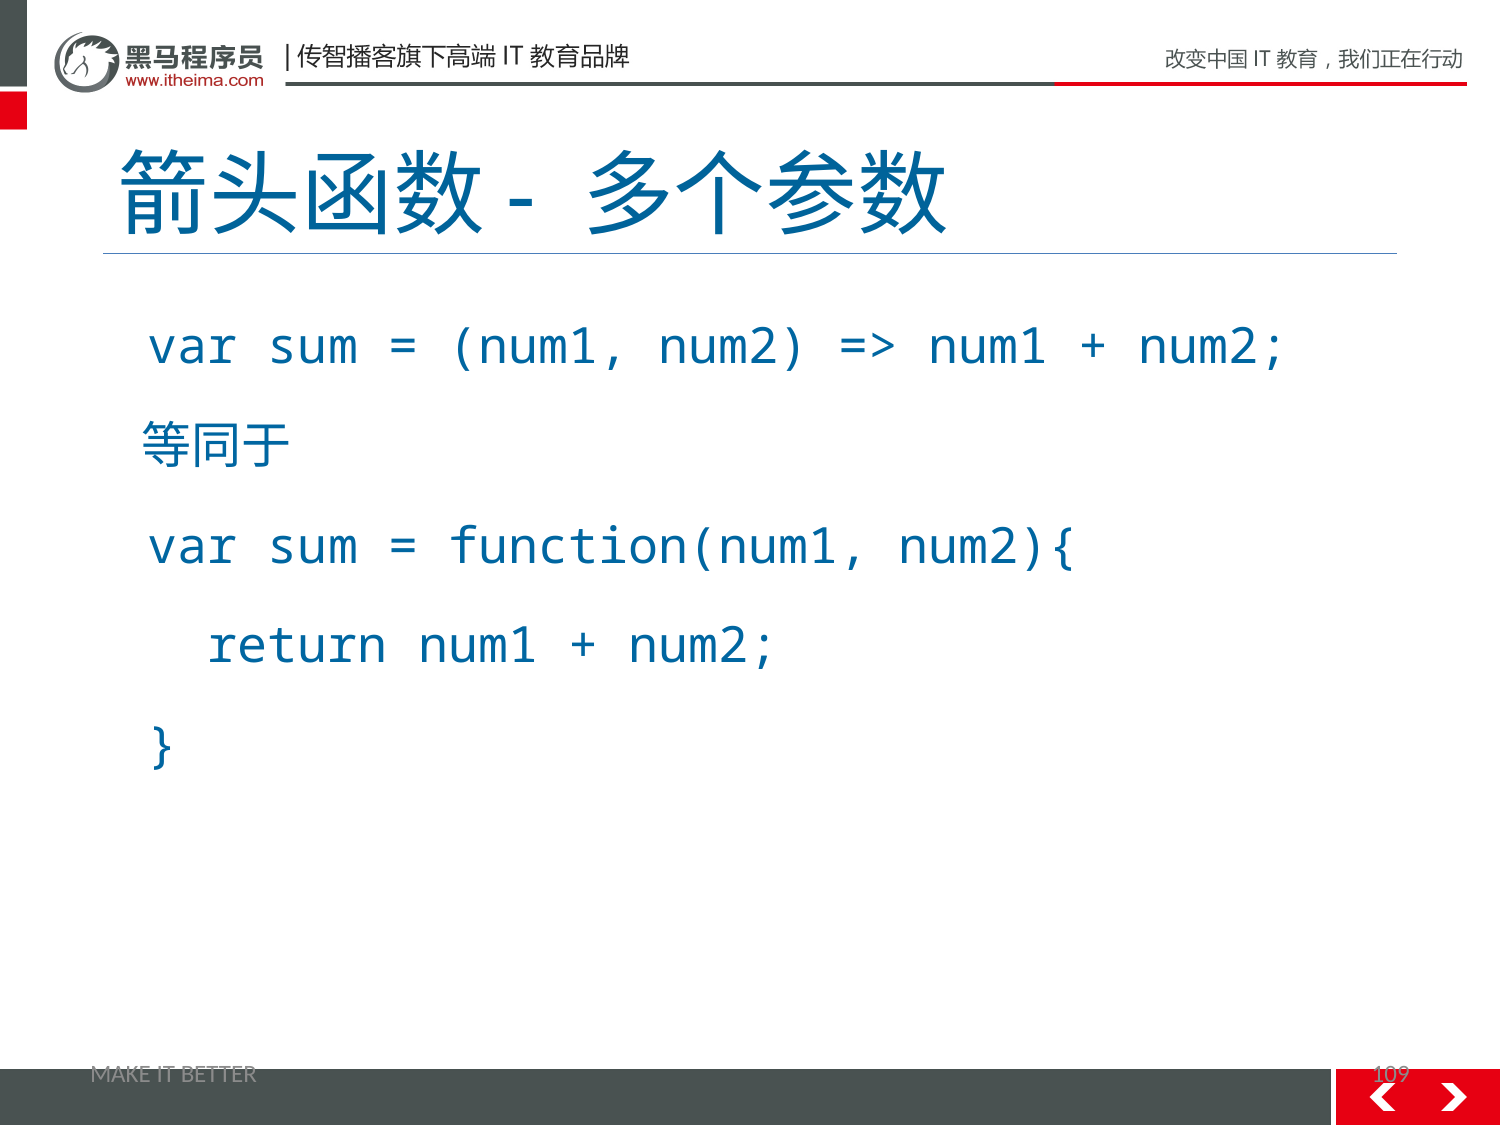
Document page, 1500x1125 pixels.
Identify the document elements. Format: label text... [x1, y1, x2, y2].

picture [0, 0, 1500, 1125]
title 箭头函数- 多个参数 [103, 95, 1397, 254]
slide_number 109 [1074, 1042, 1425, 1103]
slide_number MAKE IT BETTER [75, 1042, 425, 1103]
list var sum = (num1, num2) => num1 + num2; 等同于 var sum = function(num1, num2){ return num1 + num2; } [103, 275, 1397, 1040]
